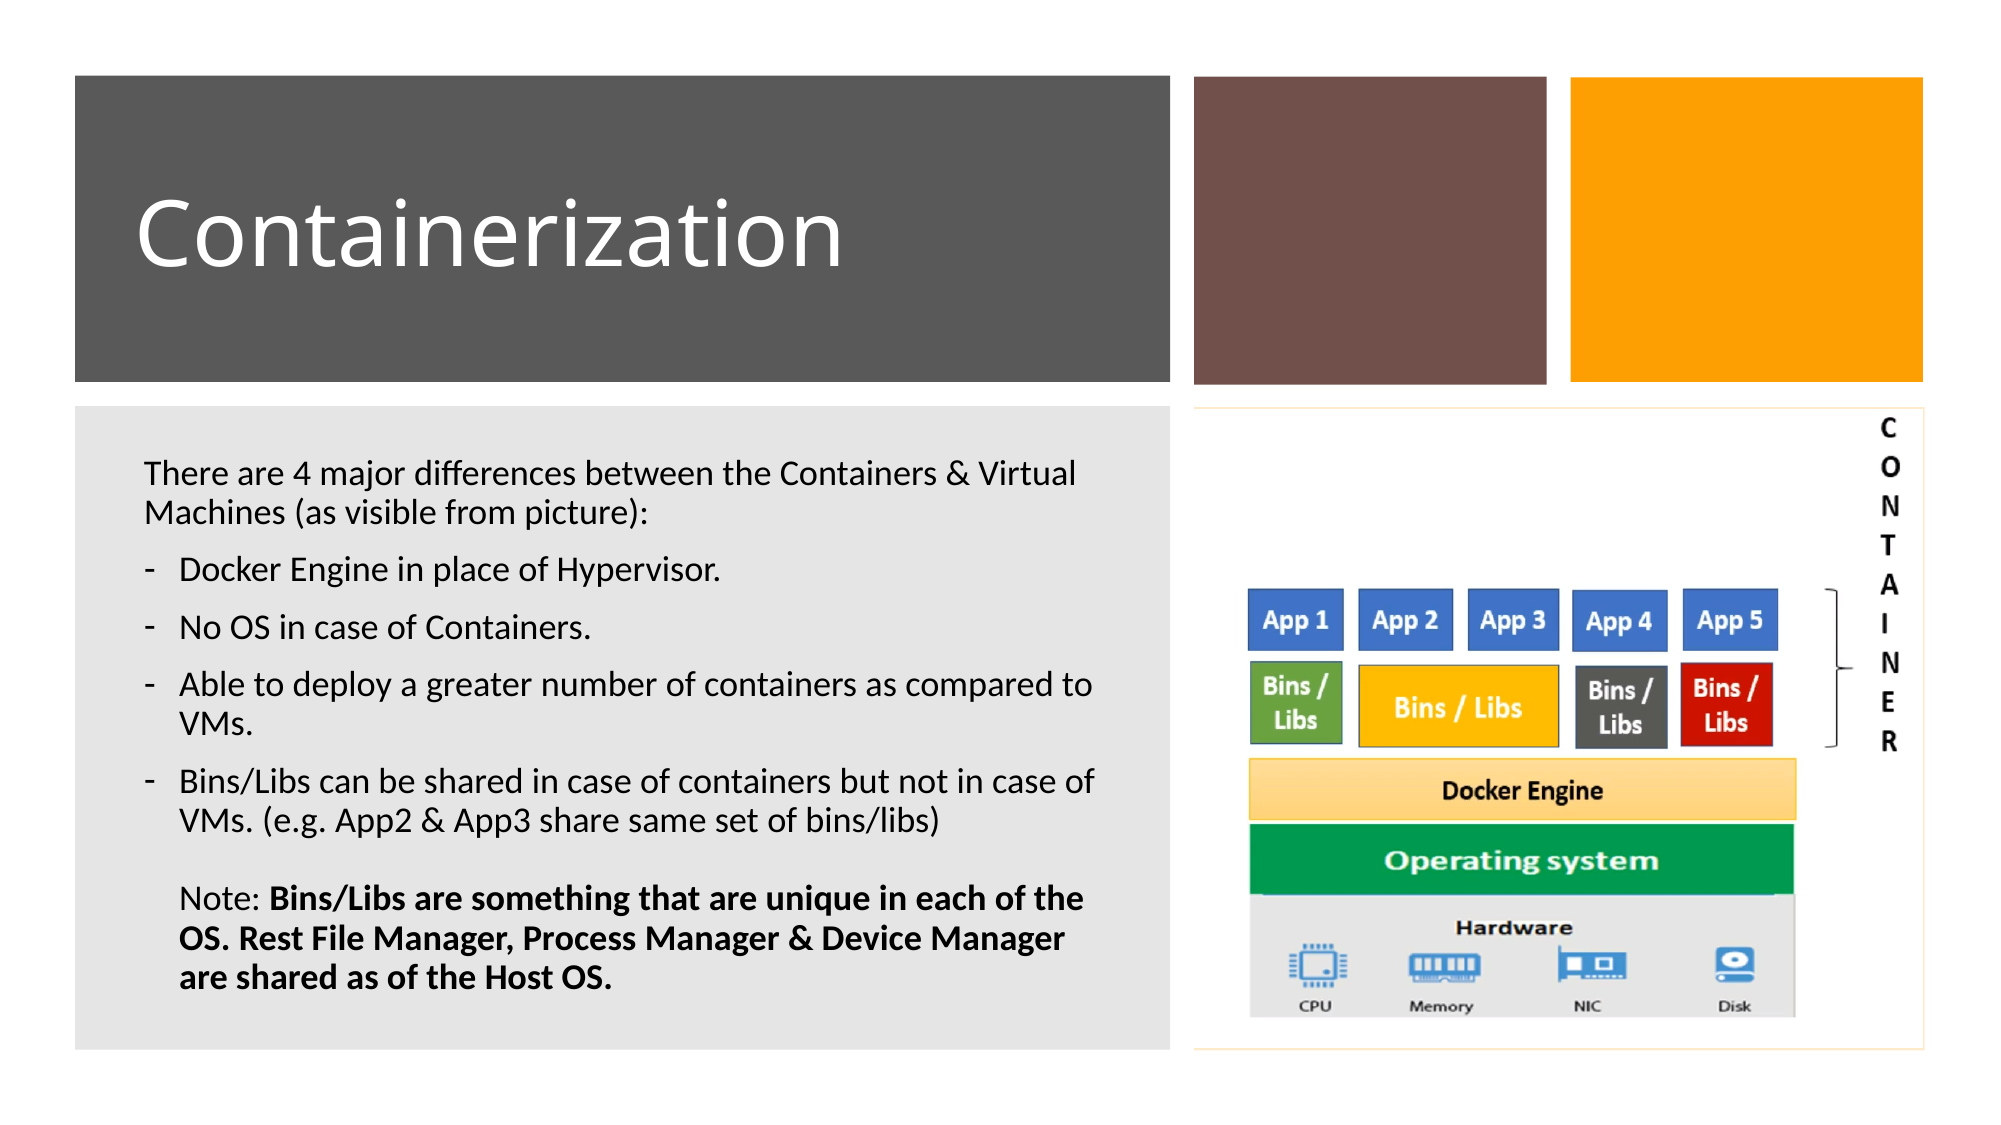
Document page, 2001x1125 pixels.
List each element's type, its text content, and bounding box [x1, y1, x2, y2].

text_box [1569, 76, 1924, 383]
text_box [74, 75, 1171, 383]
text_box [1193, 76, 1548, 386]
title Containerization [119, 119, 1119, 354]
list There are 4 major differences between the Containers & Virtual Machines (as visible from picture): Docker Engine in place of Hypervisor. No OS in case of Containers. Able to deploy a greater number of containers as compared to VMs. Bins/Libs can be shared in case of containers but not in case of VMs. (e.g. App2 & App3 share same set of bins/libs) Note: Bins/Libs are something that are unique in each of the OS. Rest File Manager, Process Manager & Device Manager are shared as of the Host OS. [128, 445, 1119, 1006]
text_box [74, 405, 1171, 1051]
text_box [1193, 406, 1926, 1052]
picture [1183, 409, 1923, 1048]
